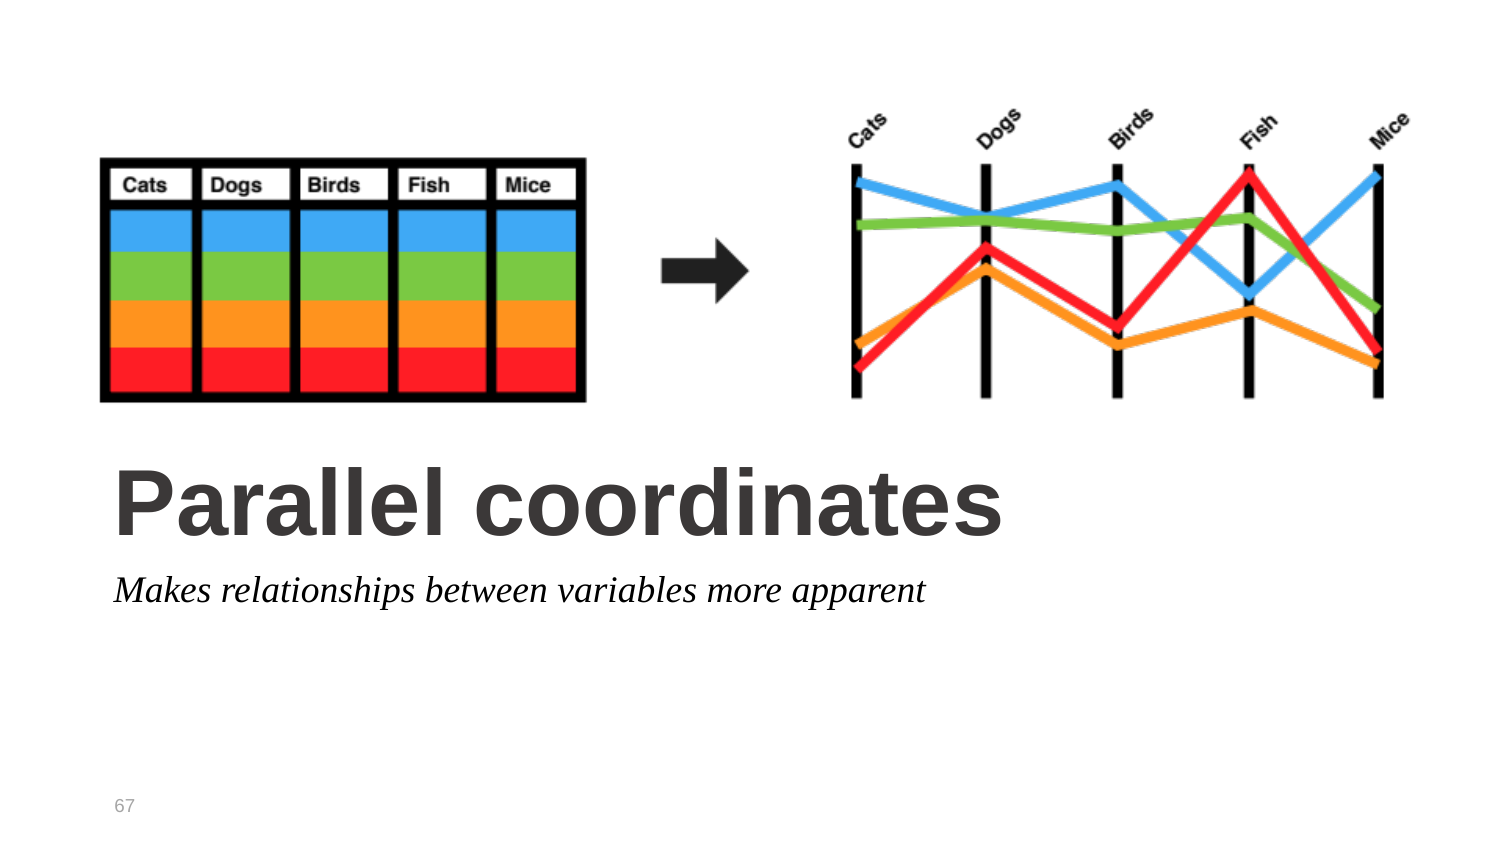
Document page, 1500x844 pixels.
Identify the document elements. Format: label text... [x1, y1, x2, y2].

slide_number 67 [103, 782, 441, 827]
picture [0, 0, 1500, 750]
